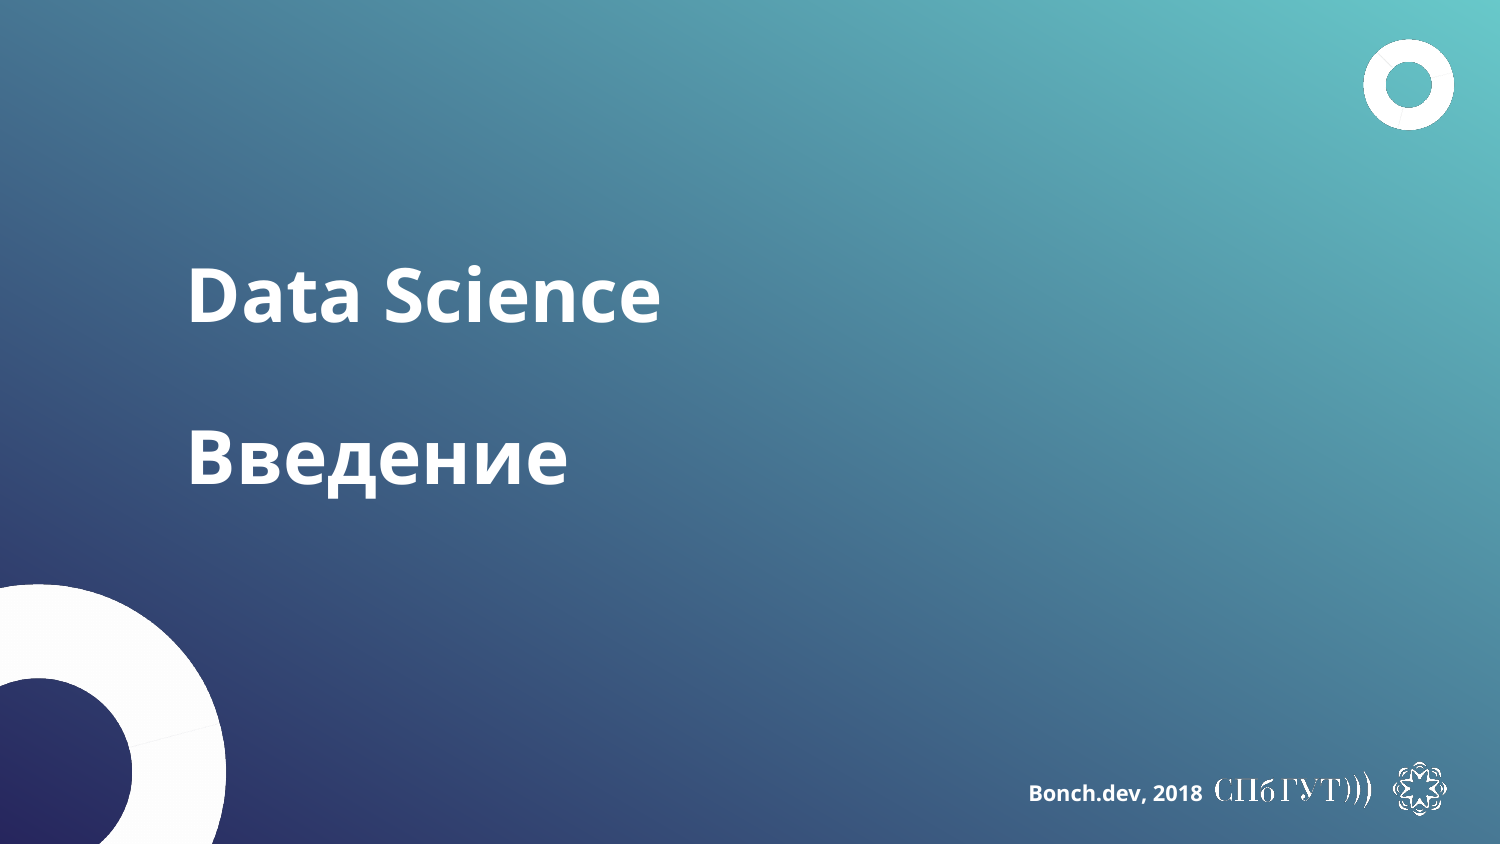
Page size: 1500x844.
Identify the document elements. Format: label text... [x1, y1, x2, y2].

picture [1342, 18, 1475, 151]
picture [1205, 761, 1380, 818]
title Data Science Введение [170, 165, 1343, 517]
picture [1389, 758, 1450, 819]
picture [0, 498, 312, 844]
